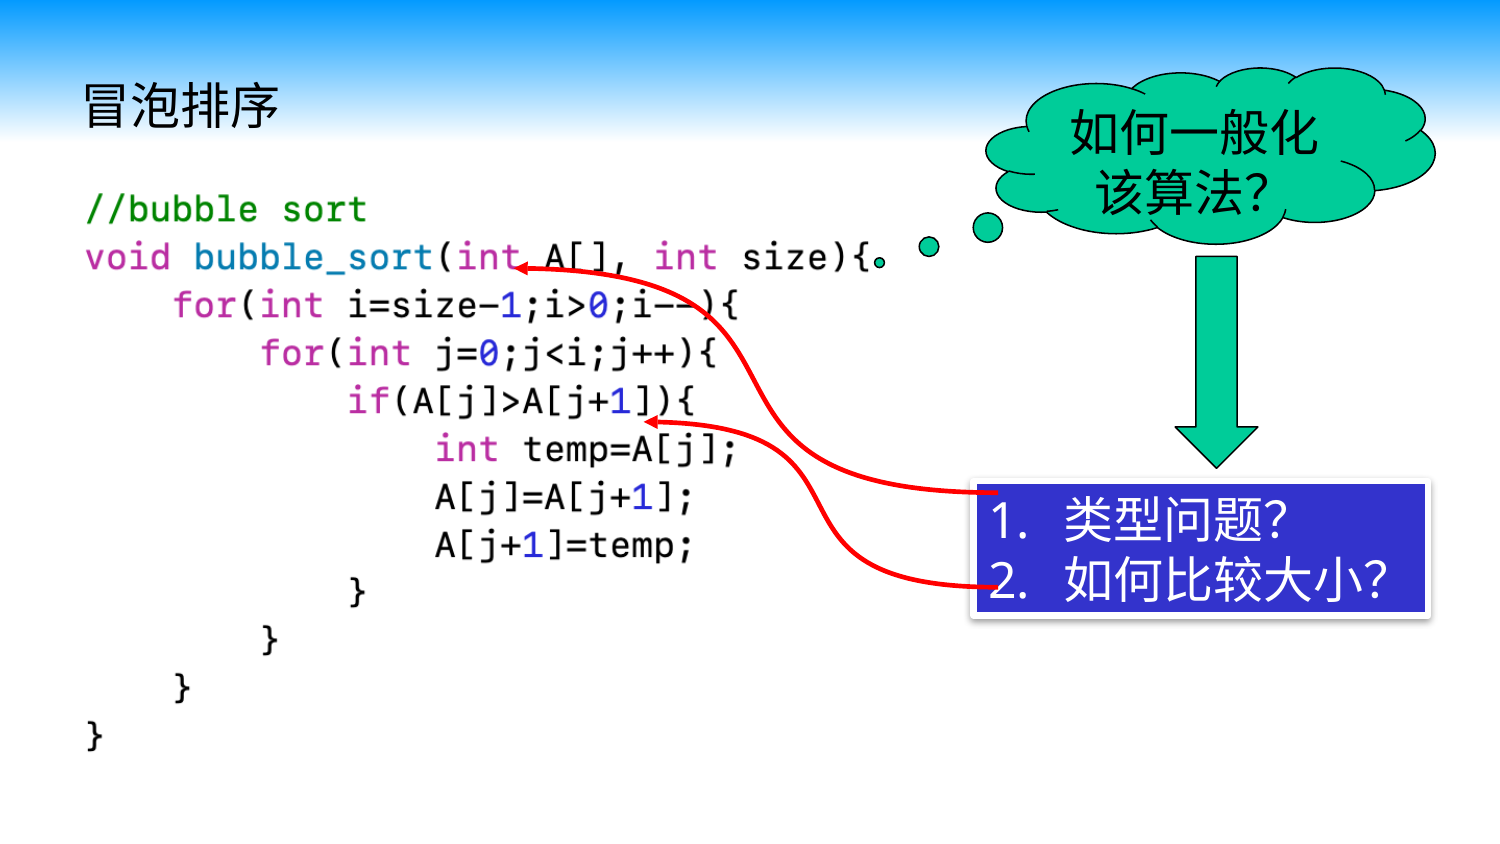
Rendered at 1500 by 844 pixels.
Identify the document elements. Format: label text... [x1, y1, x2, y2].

text_box 类型问题？ 如何比较大小？ [970, 478, 1431, 619]
text_box 如何一般化 该算法？ [985, 67, 1436, 245]
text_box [513, 267, 999, 493]
text_box 冒泡排序 [66, 67, 296, 143]
text_box 如何一般化 该算法？ [921, 236, 939, 257]
text_box [1175, 256, 1258, 469]
text_box 如何一般化 该算法？ [973, 212, 1003, 243]
picture [62, 162, 916, 774]
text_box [643, 421, 999, 588]
